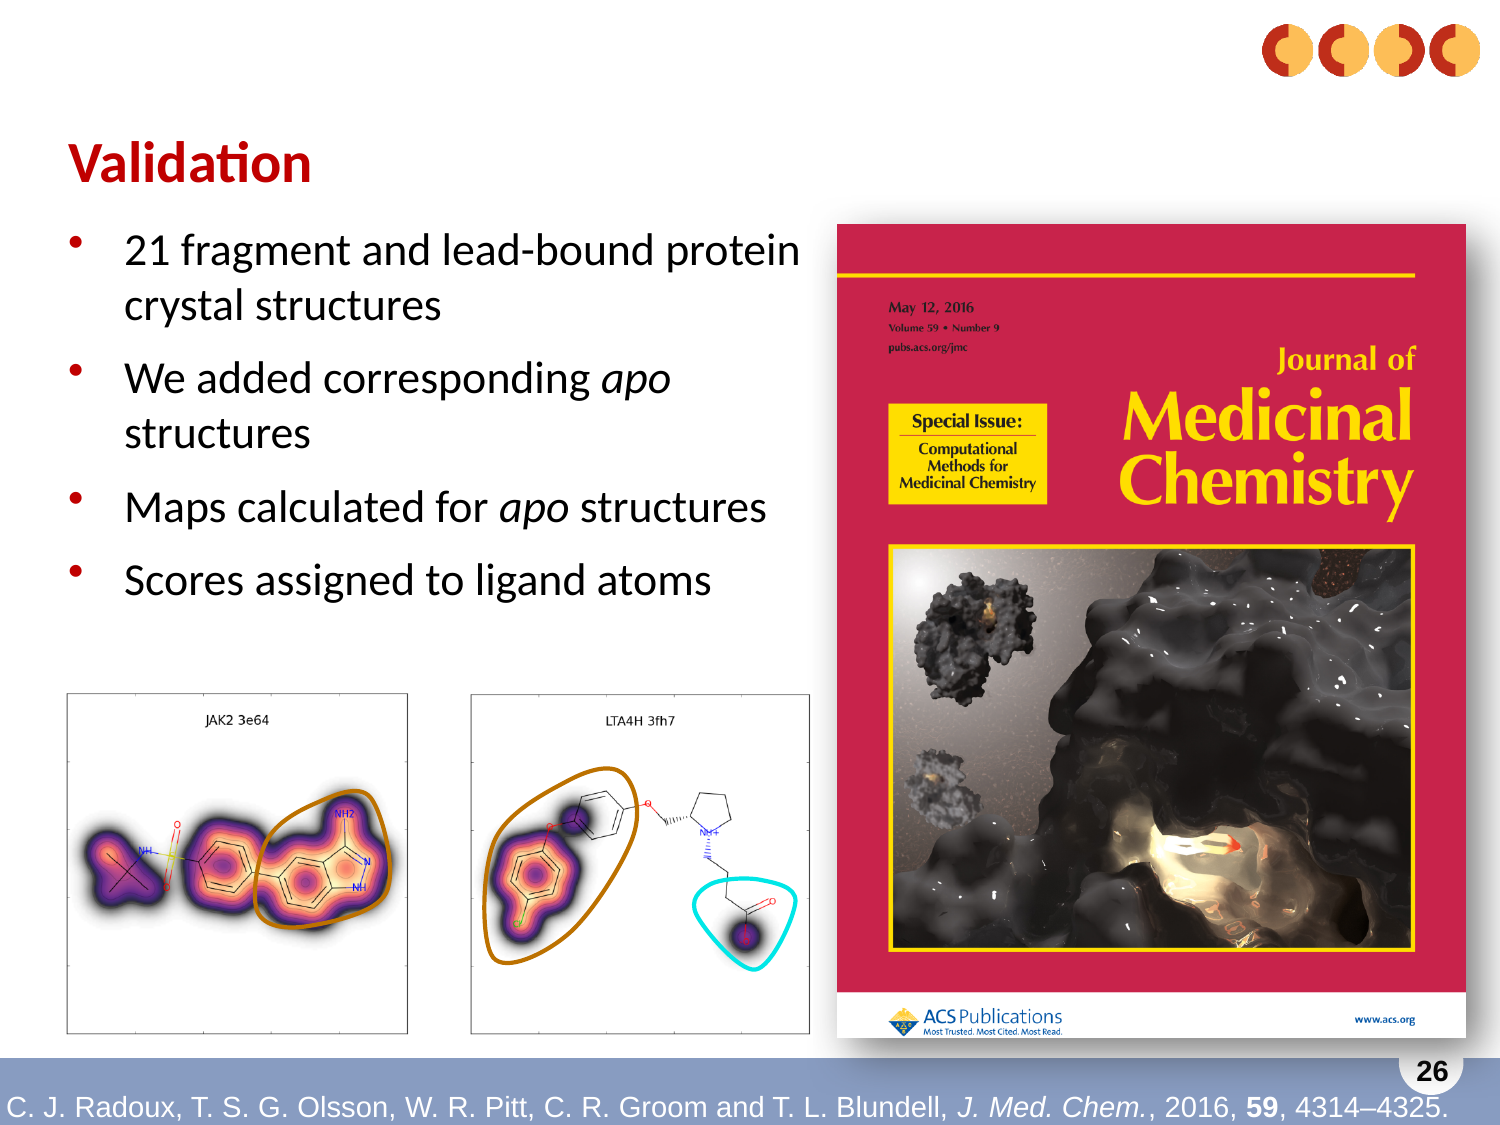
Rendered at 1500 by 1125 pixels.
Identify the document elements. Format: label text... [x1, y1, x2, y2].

title Validation [52, 62, 1226, 237]
picture [1262, 24, 1486, 88]
list 21 fragment and lead-bound protein crystal structures We added corresponding apo structures Maps calculated for apo structures Scores assigned to ligand atoms [52, 212, 826, 963]
text_box C. J. Radoux, T. S. G. Olsson, W. R. Pitt, C. R. Groom and T. L. Blundell, J. Med. Chem., 2016, 59, 4314–4325. [0, 1080, 1491, 1125]
picture [837, 224, 1466, 1038]
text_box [62, 689, 411, 1038]
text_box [465, 690, 813, 1038]
